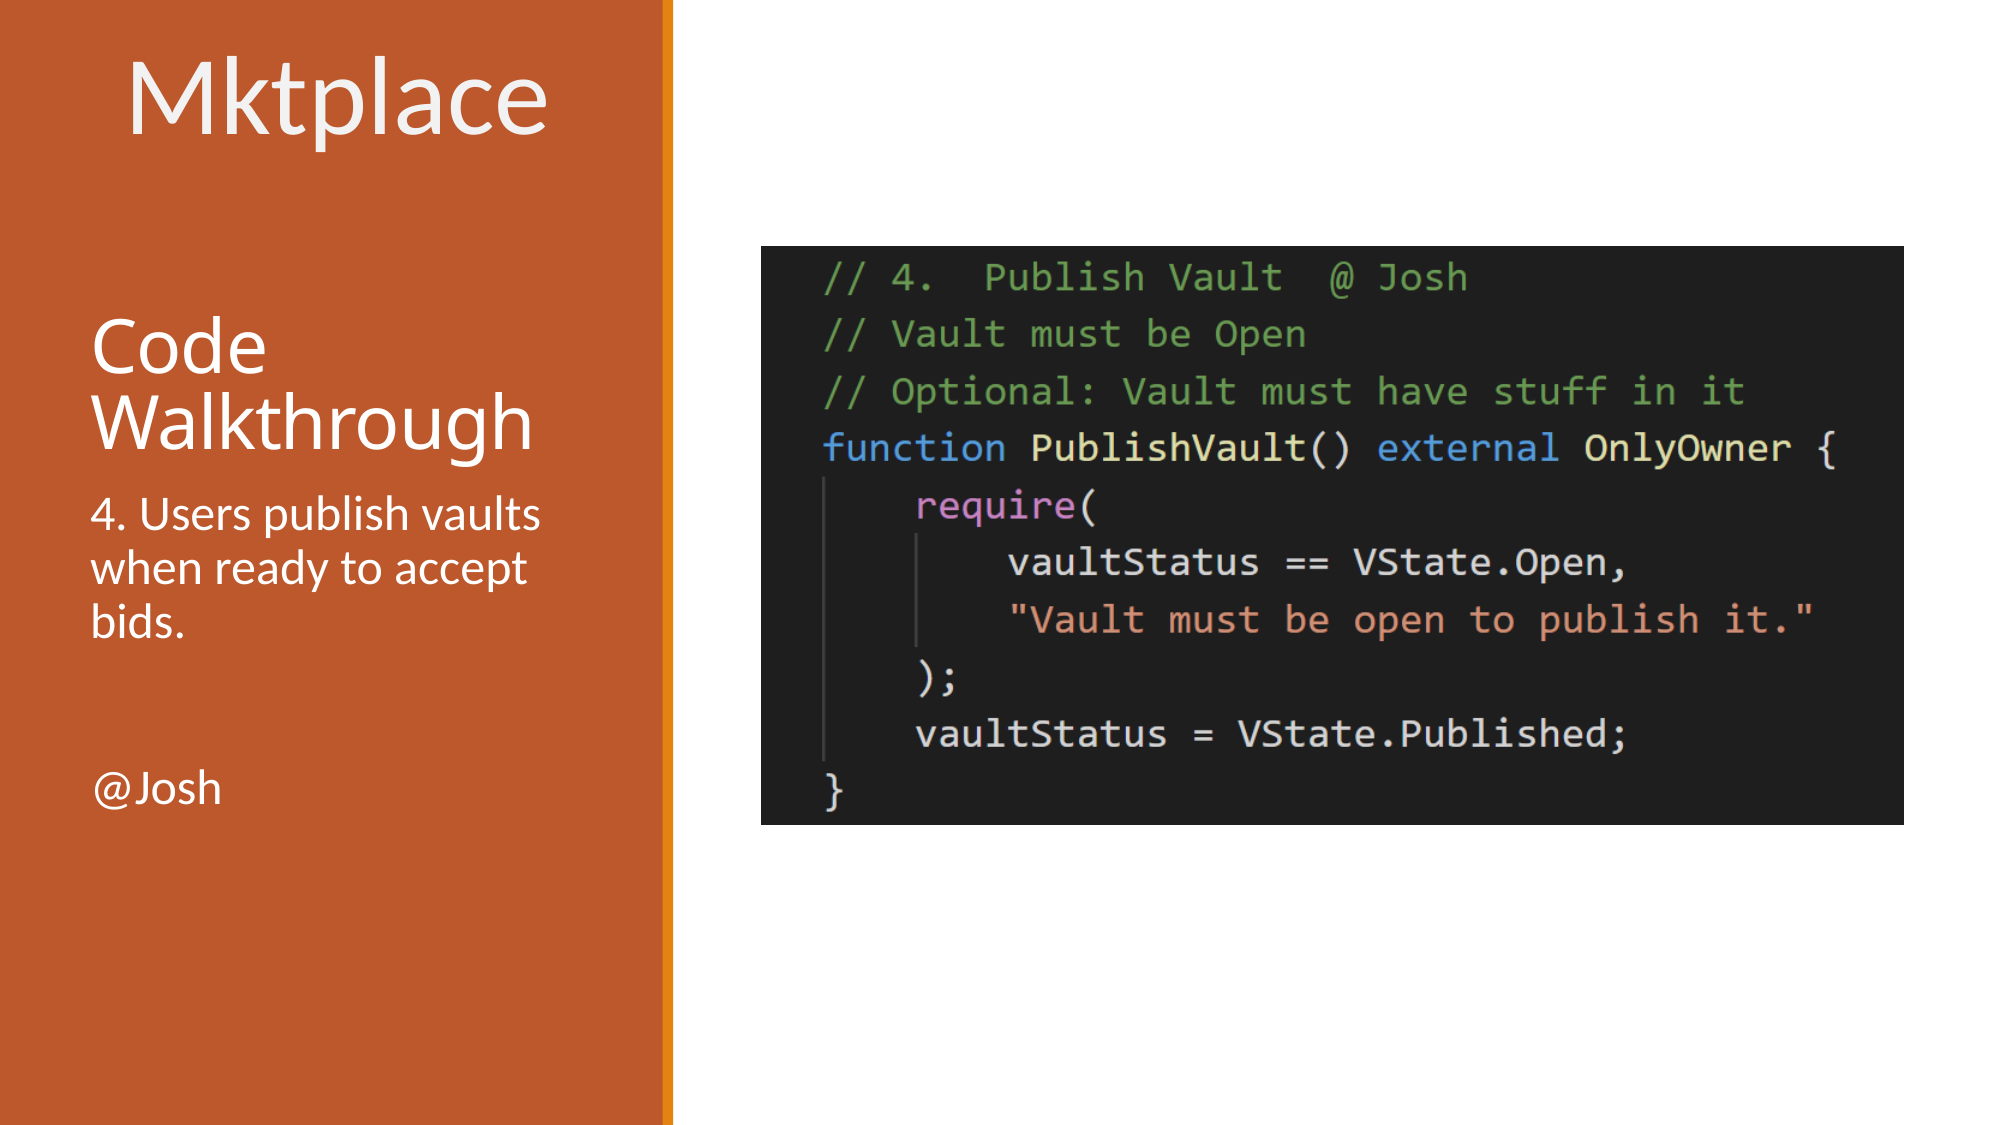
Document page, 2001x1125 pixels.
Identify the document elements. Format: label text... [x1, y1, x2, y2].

picture [761, 245, 1905, 826]
list 4. Users publish vaults when ready to accept bids. @Josh [75, 479, 600, 1035]
title Code Walkthrough [75, 97, 600, 473]
